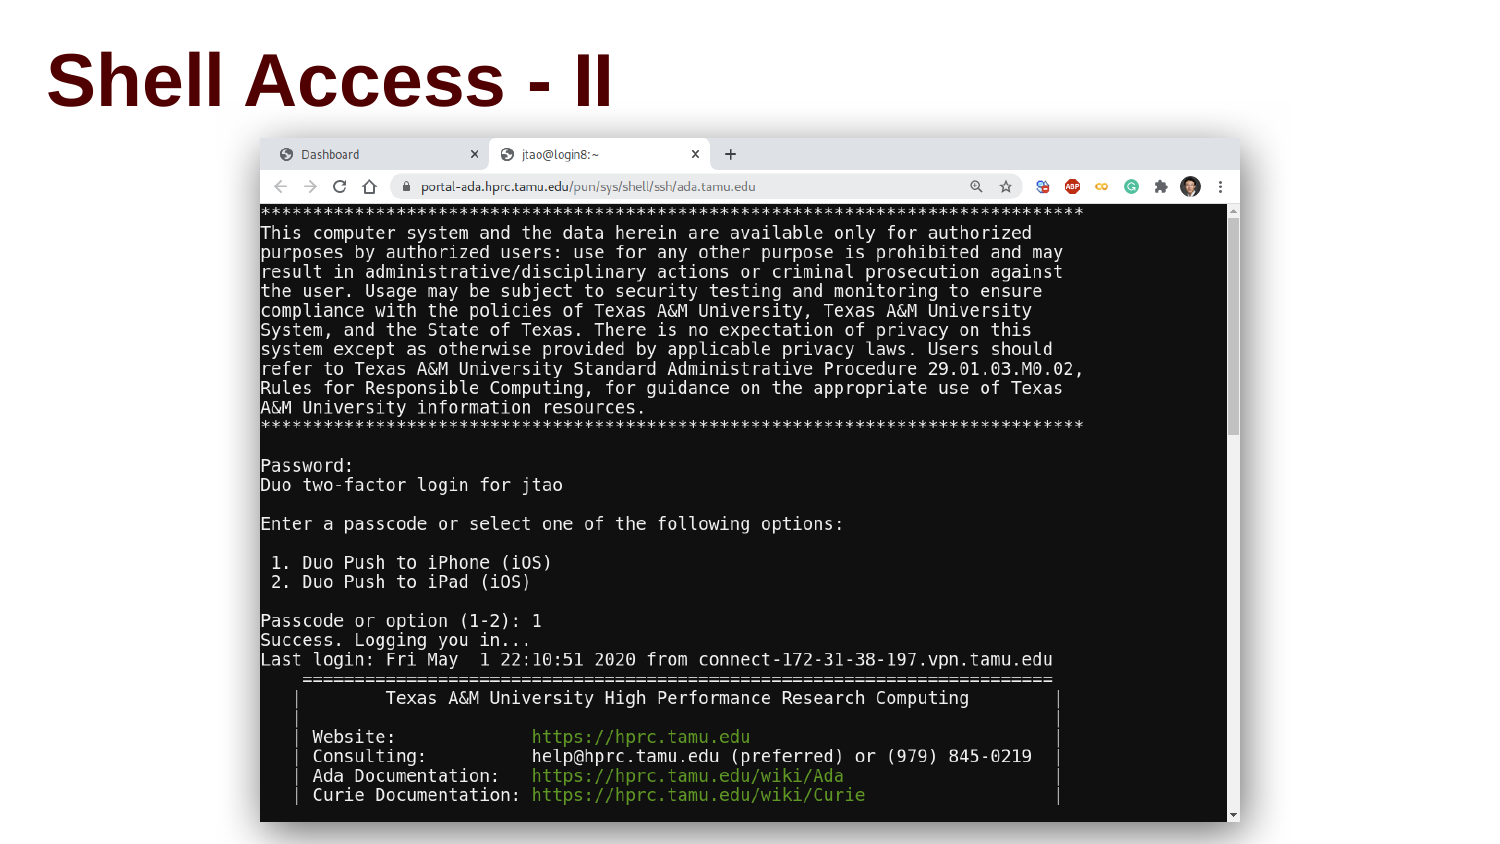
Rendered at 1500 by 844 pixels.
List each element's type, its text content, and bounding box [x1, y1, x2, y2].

title Shell Access - II [31, 16, 1469, 111]
picture [260, 137, 1240, 822]
